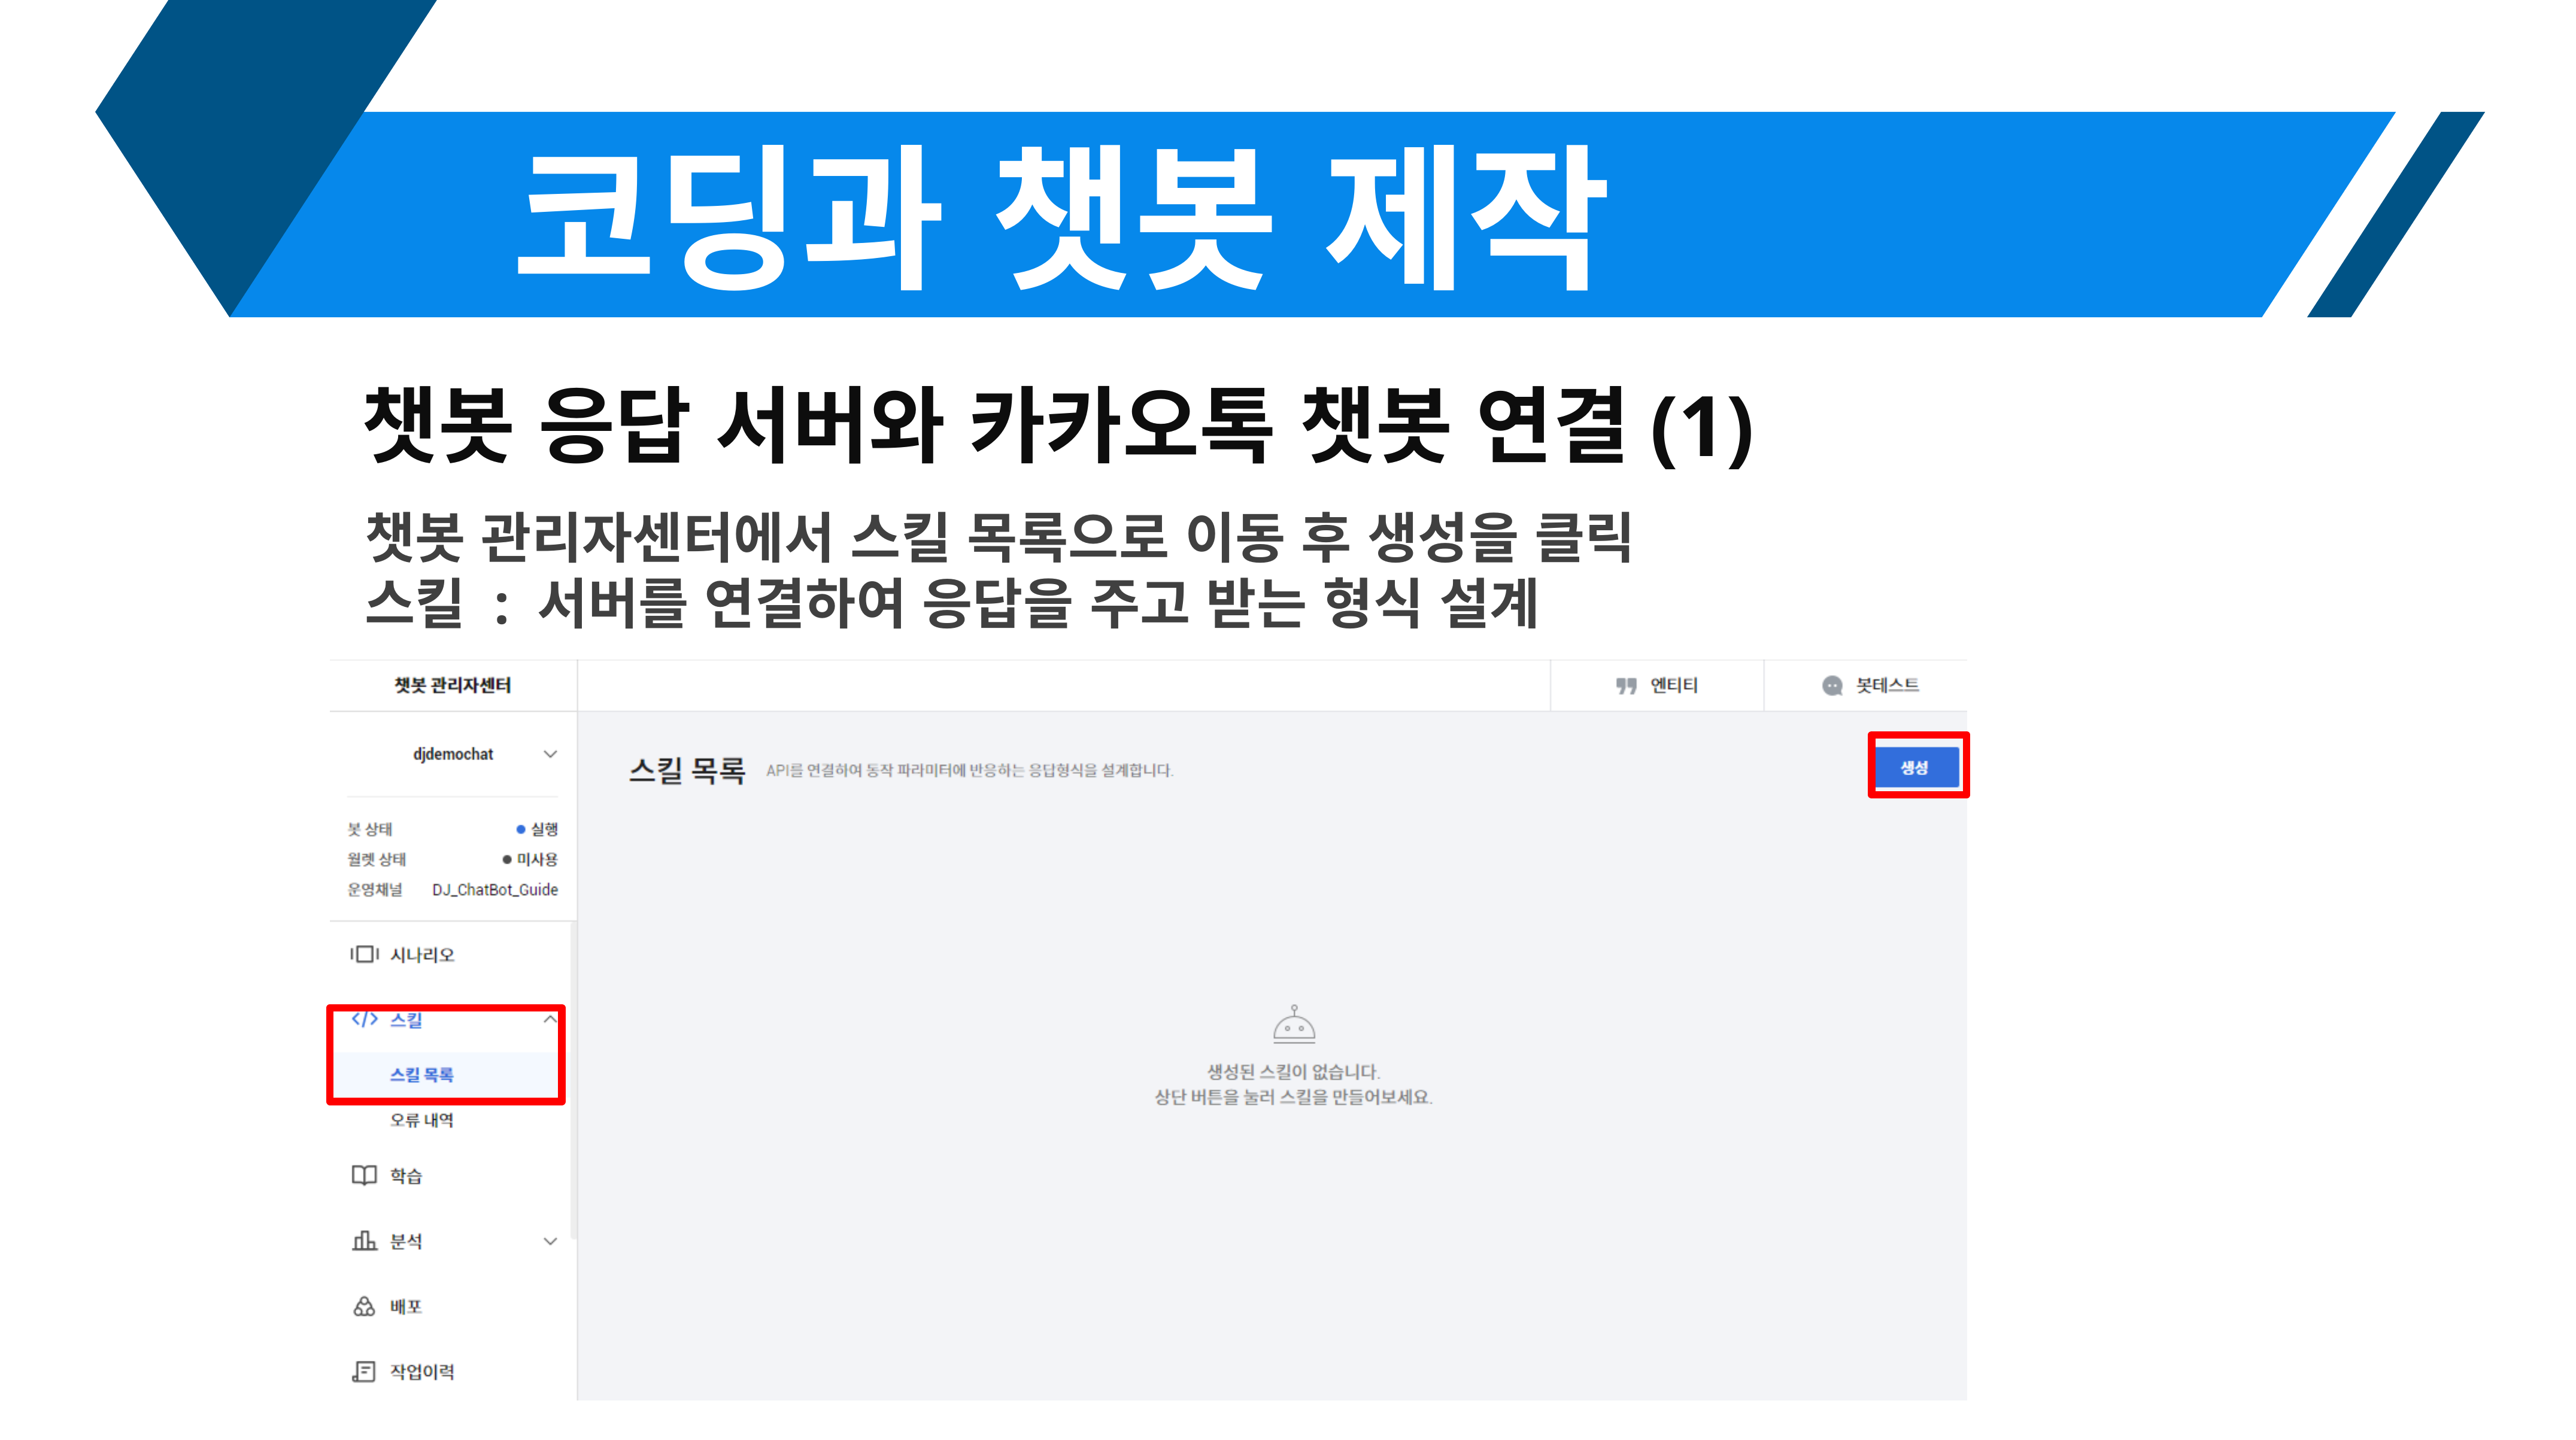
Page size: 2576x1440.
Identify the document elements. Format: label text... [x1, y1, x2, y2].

text_box [230, 111, 2396, 318]
text_box [95, 0, 437, 318]
text_box 챗봇 응답 서버와 카카오톡 챗봇 연결(1) [362, 372, 1755, 473]
text_box [2307, 111, 2486, 318]
text_box 챗봇 관리자센터에서 스킬 목록으로 이동 후 생성을 클릭 스킬 : 서버를 연결하여 응답을 주고 받는 형식 설계 [365, 503, 1637, 635]
picture [330, 660, 1967, 1401]
text_box 코딩과 챗봇 제작 [512, 119, 1612, 308]
